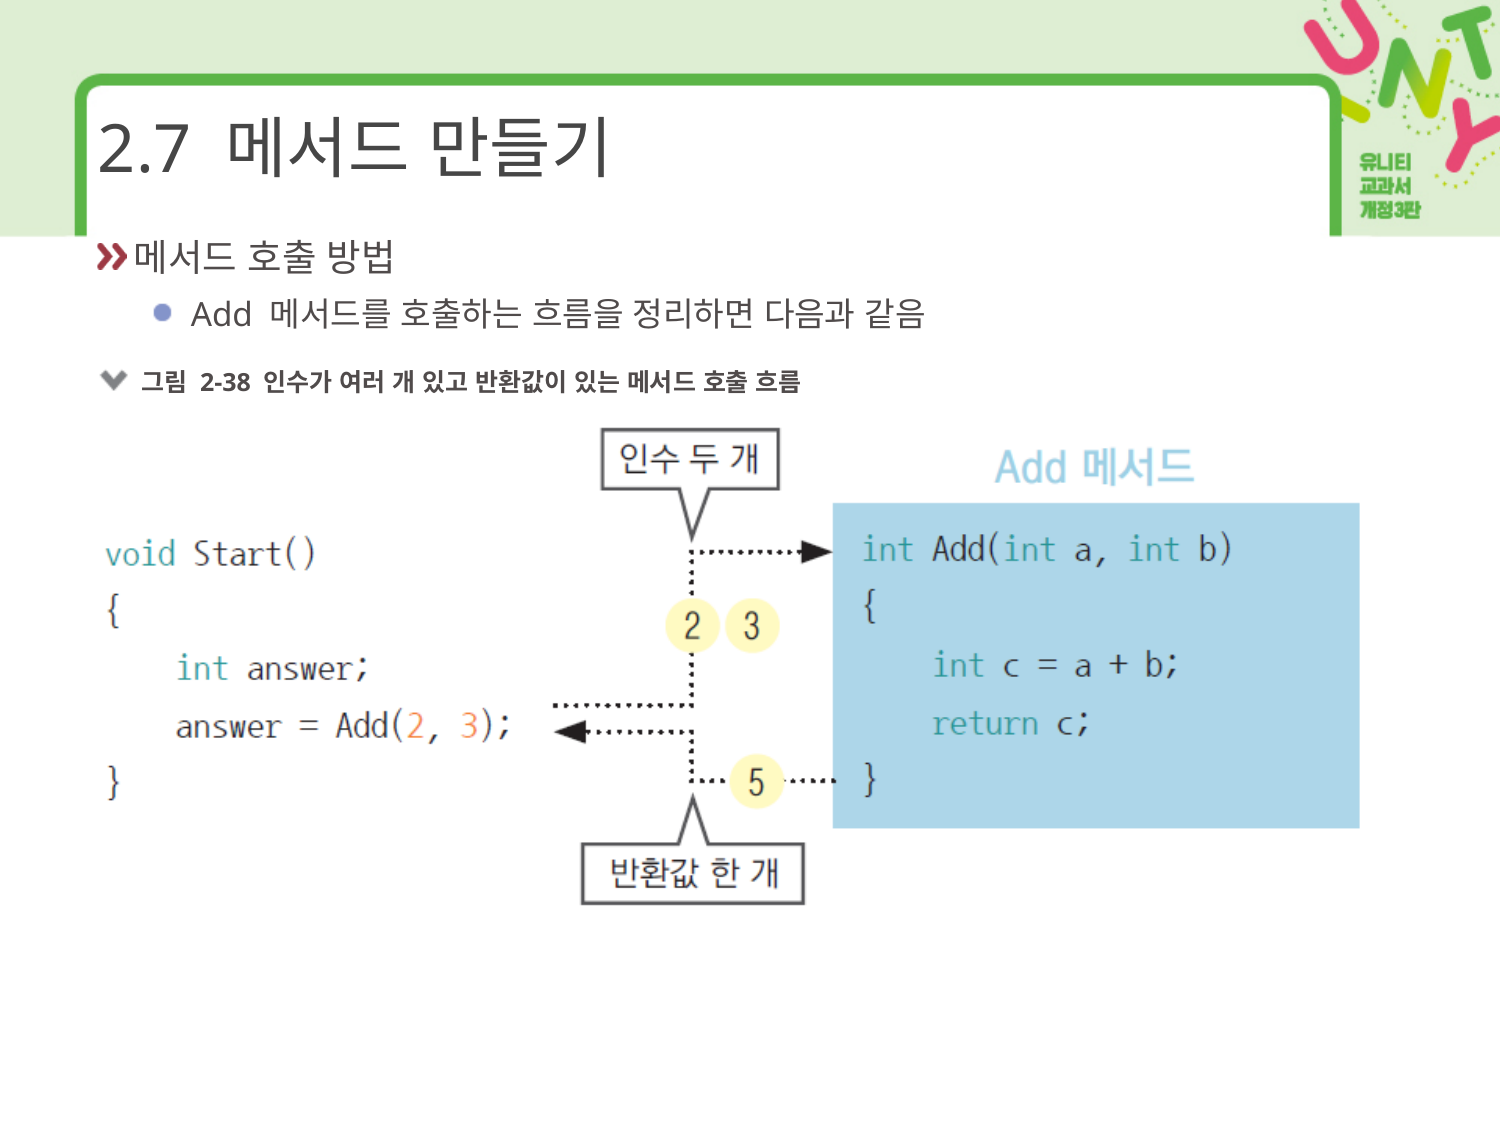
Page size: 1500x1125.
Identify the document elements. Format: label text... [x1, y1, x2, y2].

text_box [97, 355, 1459, 412]
list 메서드 호출 방법 Add 메서드를 호출하는 흐름을 정리하면 다음과 같음 [81, 421, 1412, 1037]
picture [0, 0, 1500, 1125]
title 2.7 메서드 만들기 [82, 61, 1413, 193]
list 메서드 호출 방법 Add 메서드를 호출하는 흐름을 정리하면 다음과 같음 [81, 222, 1412, 409]
